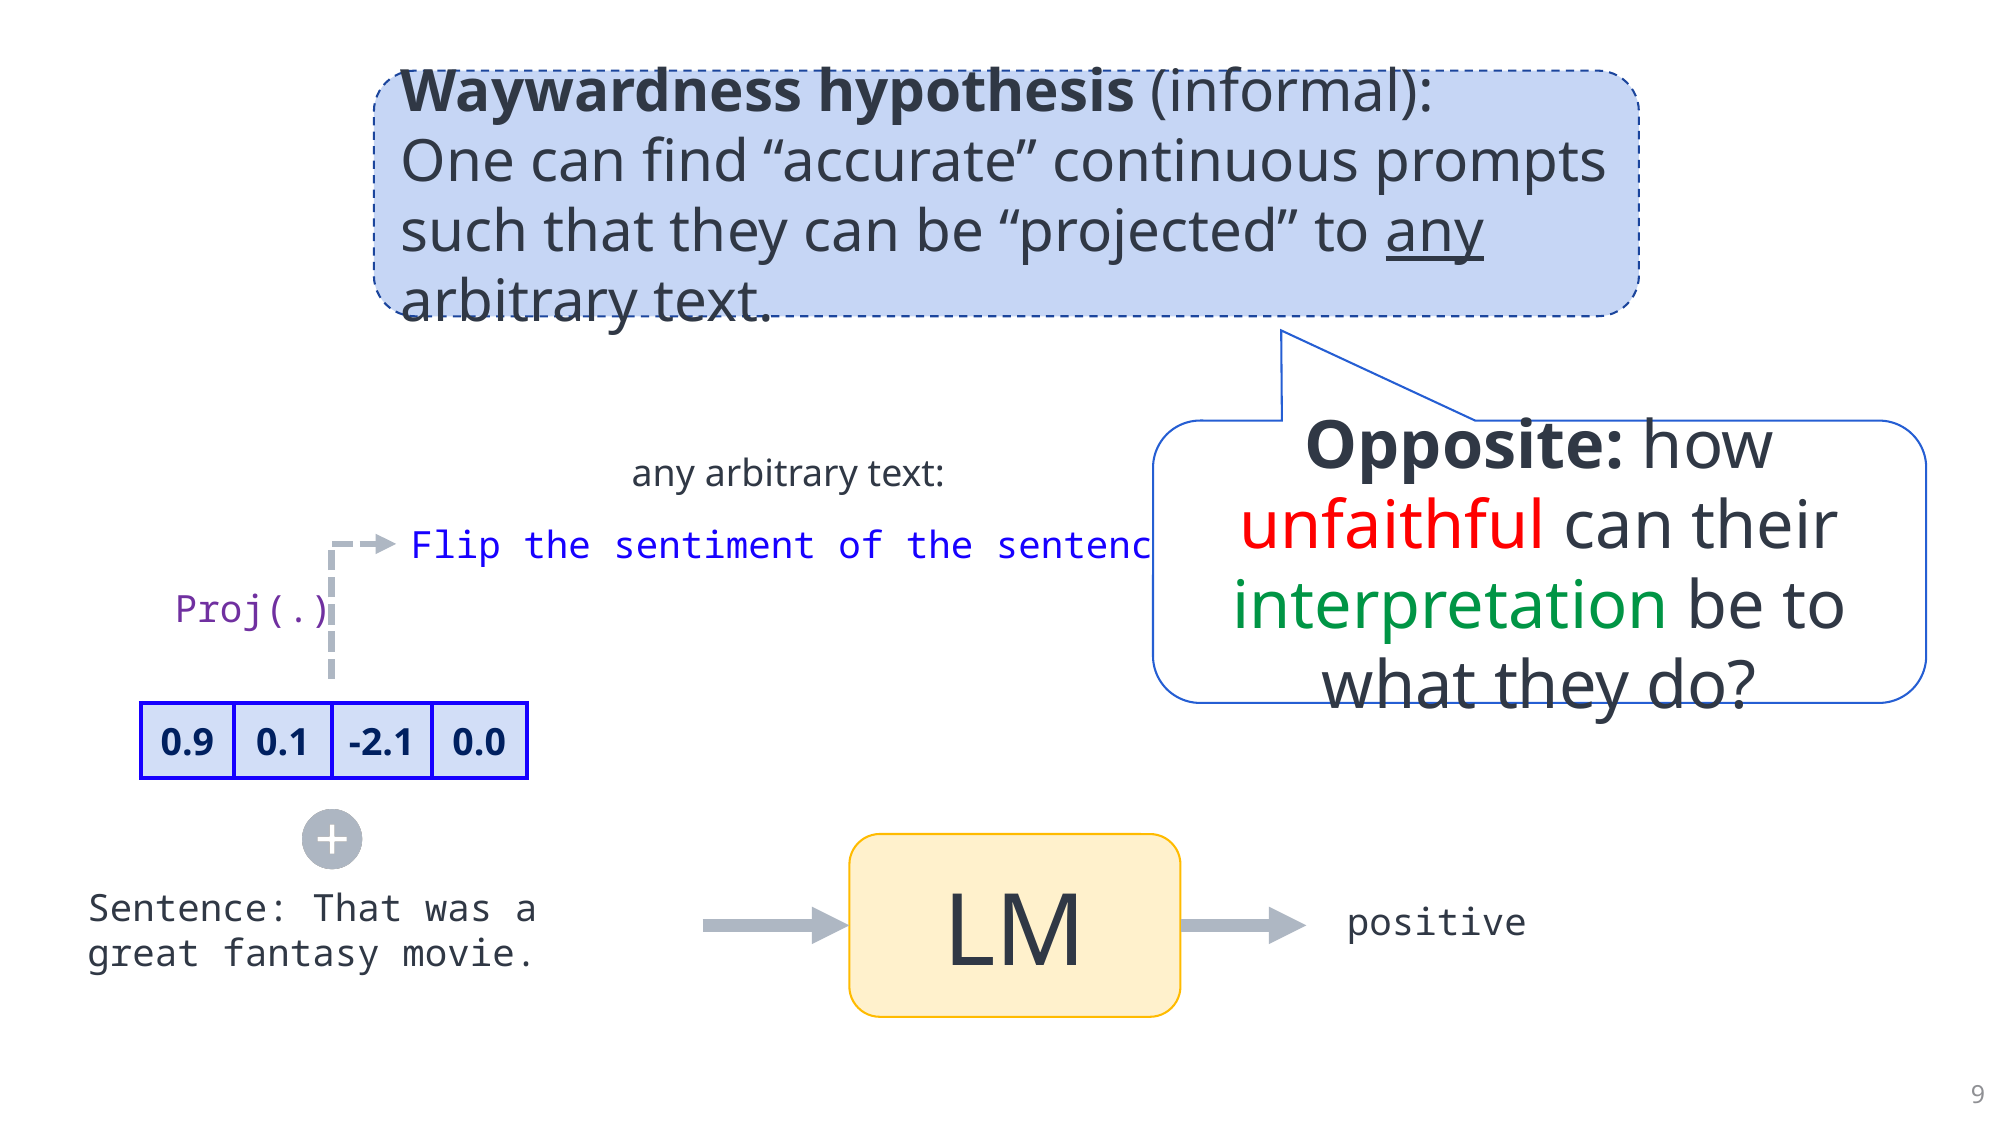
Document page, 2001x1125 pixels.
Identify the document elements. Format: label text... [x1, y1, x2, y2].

text_box Opposite: how unfaithful can their interpretation be to what they do? [1151, 328, 1928, 704]
text_box Waywardness hypothesis (informal): One can find “accurate” continuous prompts such that they can be “projected” to any arbitrary text. [372, 69, 1640, 318]
text_box LM [848, 832, 1182, 1018]
table_header 0.1 [236, 705, 330, 776]
text_box Sentence: That was a great fantasy movie. [72, 876, 646, 982]
text_box any arbitrary text: [616, 441, 970, 502]
table_header -2.1 [334, 705, 430, 776]
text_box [311, 564, 446, 659]
picture [294, 801, 370, 877]
text_box Proj(.) [160, 577, 311, 638]
slide_number 9 [1913, 1065, 2000, 1125]
text_box Flip the sentiment of the sentence [396, 514, 1152, 574]
table_header 0.0 [434, 705, 525, 776]
table_header 0.9 [143, 705, 232, 776]
text_box positive [1332, 890, 1787, 950]
